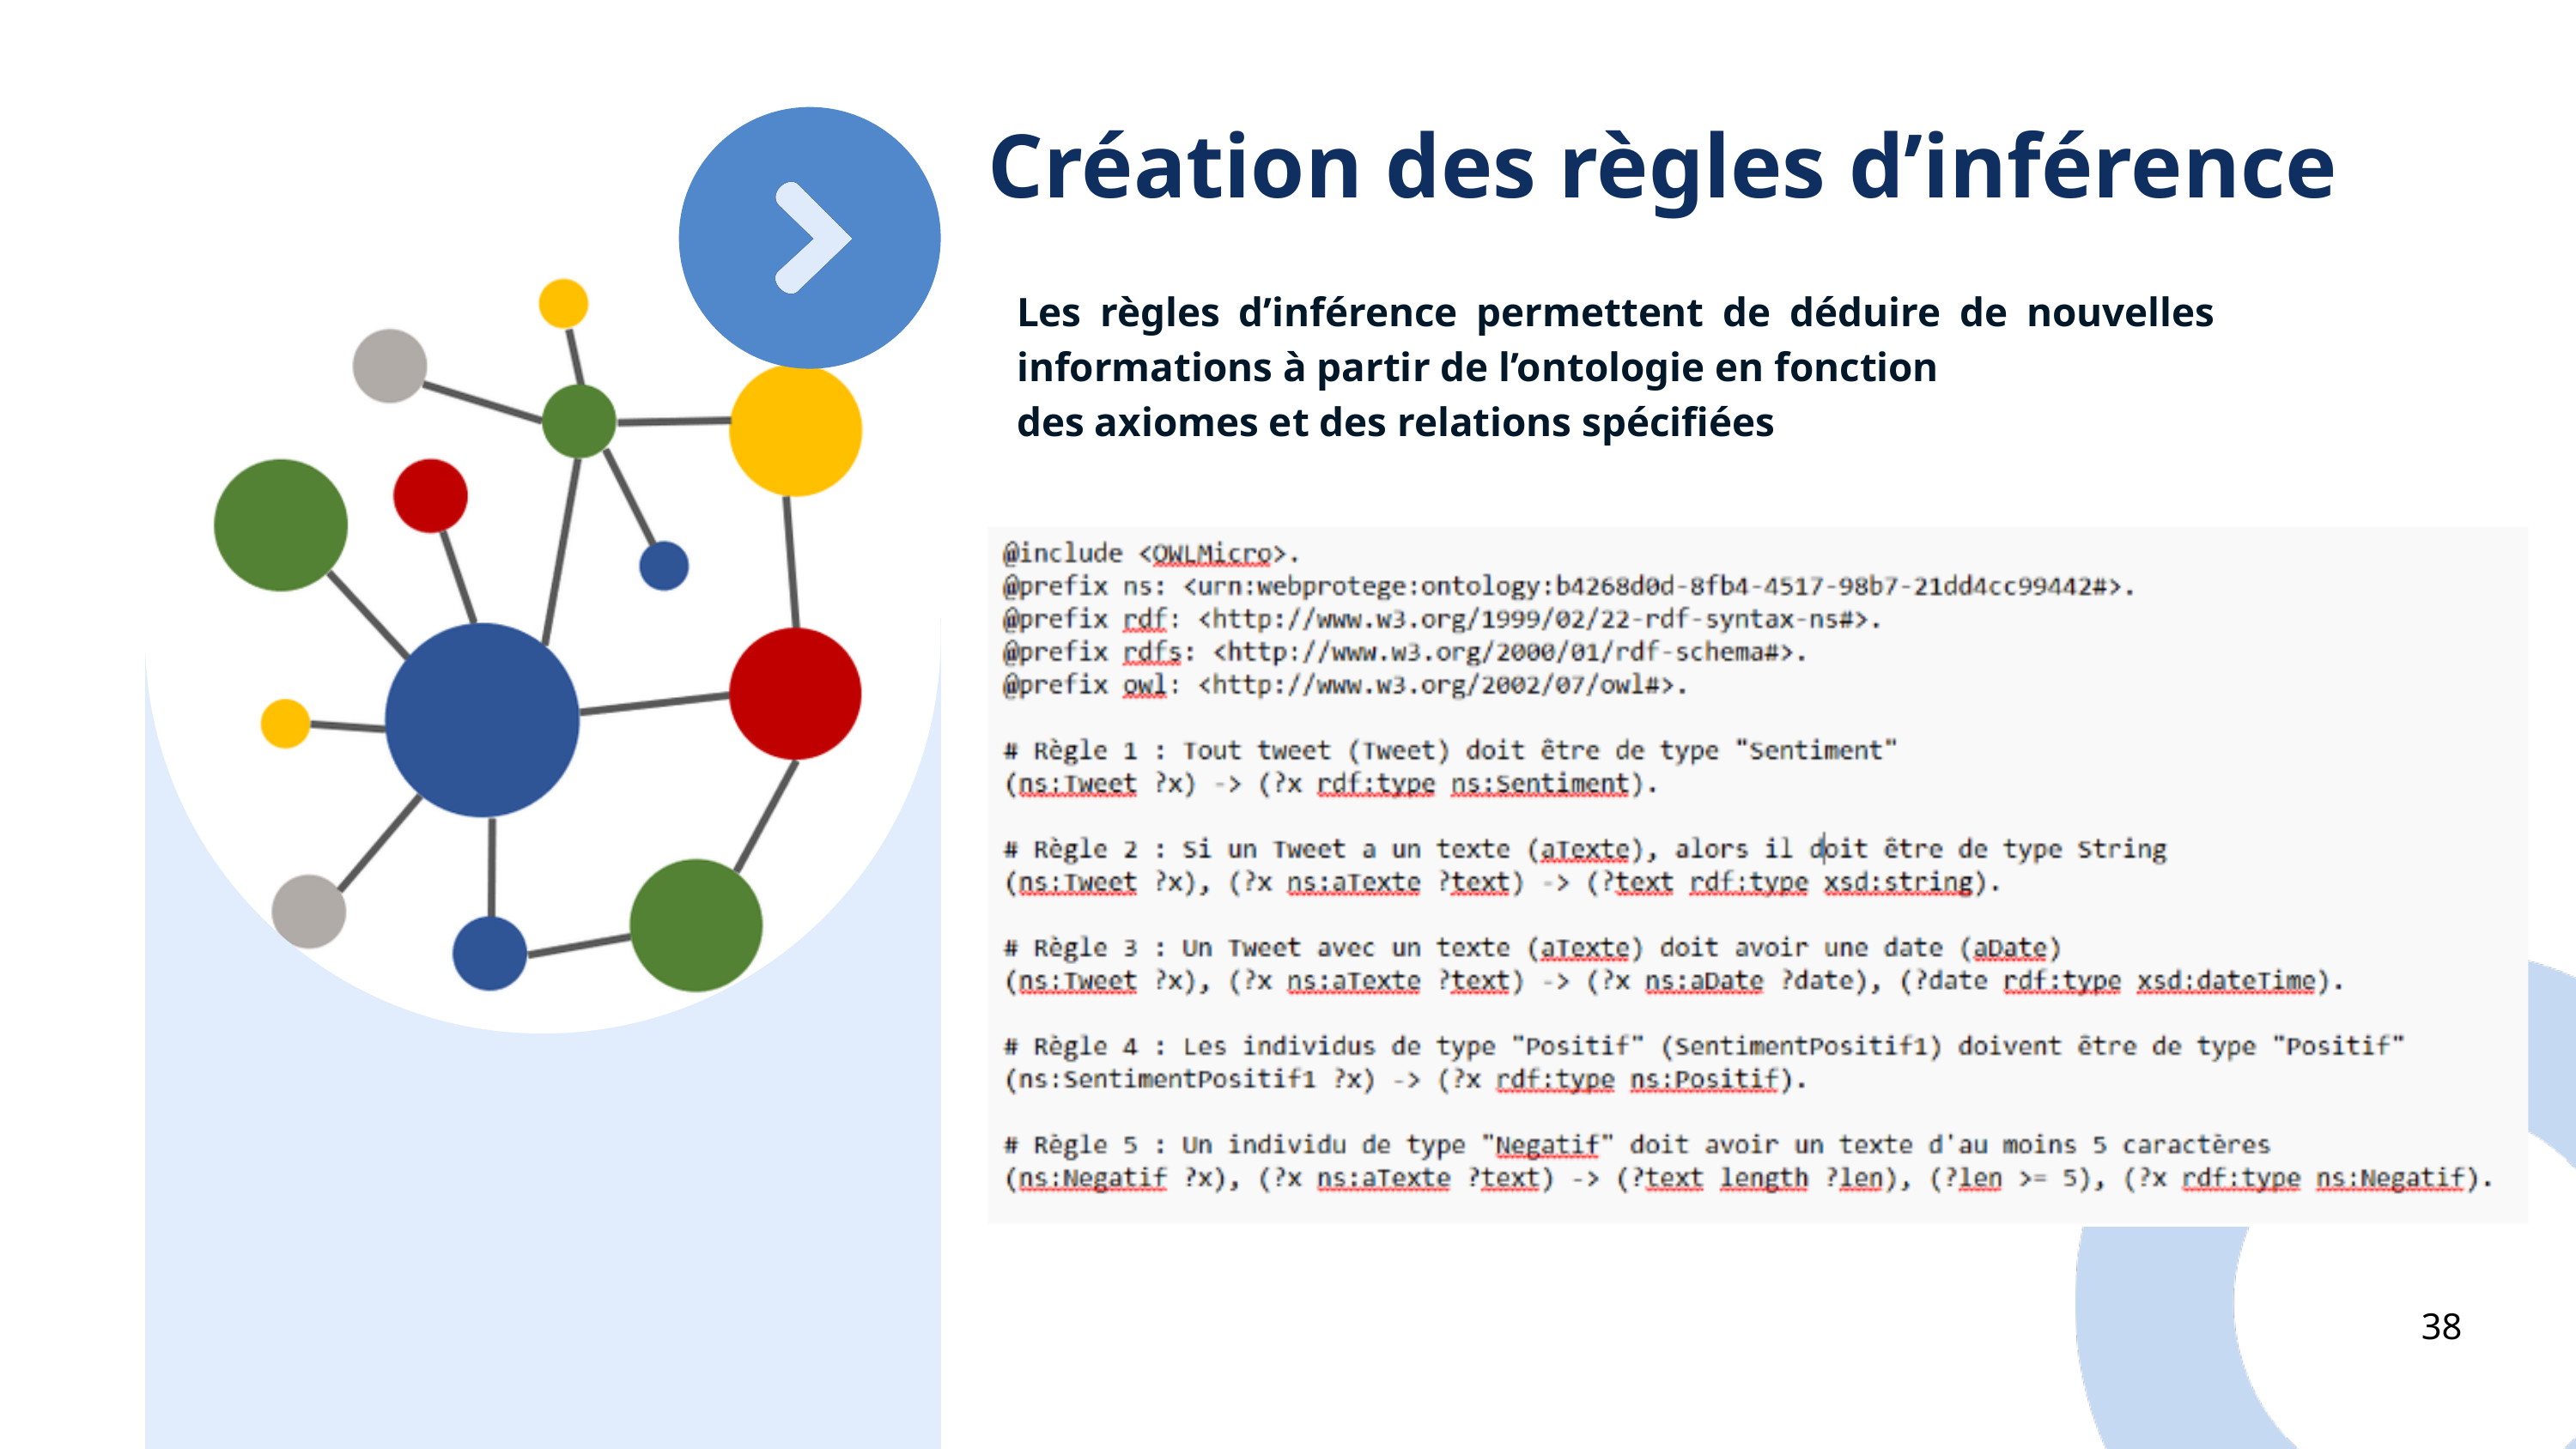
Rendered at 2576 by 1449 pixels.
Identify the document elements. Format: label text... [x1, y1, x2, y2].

text_box [987, 518, 2529, 1227]
text_box [2075, 948, 2576, 1449]
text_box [678, 106, 941, 369]
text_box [144, 237, 941, 1034]
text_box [144, 1040, 941, 1449]
text_box Les règles d’inférence permettent de déduire de nouvelles informations à partir de l’ontologie en fonction des axiomes et des relations spécifiées [1017, 279, 2215, 445]
text_box Création des règles d’inférence [987, 104, 2473, 215]
text_box 38 [2421, 1296, 2463, 1348]
